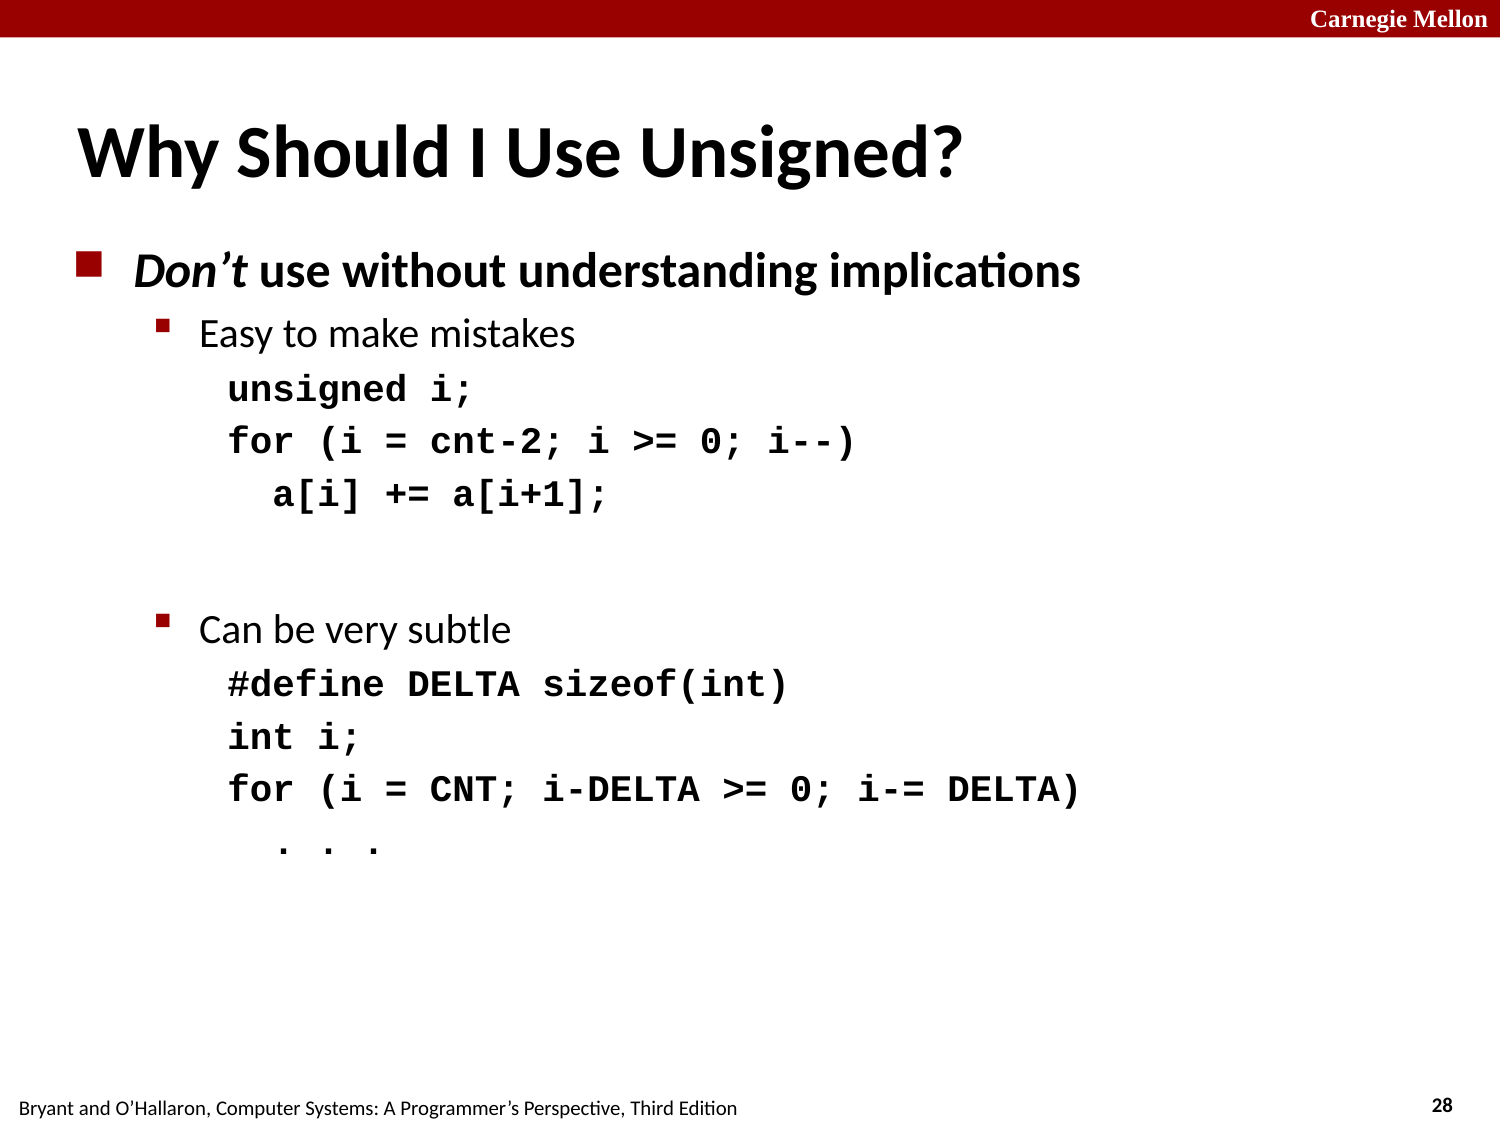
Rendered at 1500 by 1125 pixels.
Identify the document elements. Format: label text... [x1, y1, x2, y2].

title Why Should I Use Unsigned? [62, 99, 1285, 195]
list Don’t use without understanding implications Easy to make mistakes unsigned i; for (i = cnt-2; i >= 0; i--) a[i] += a[i+1]; Can be very subtle #define DELTA sizeof(int) int i; for (i = CNT; i-DELTA >= 0; i-= DELTA) . . . [61, 230, 1426, 1088]
